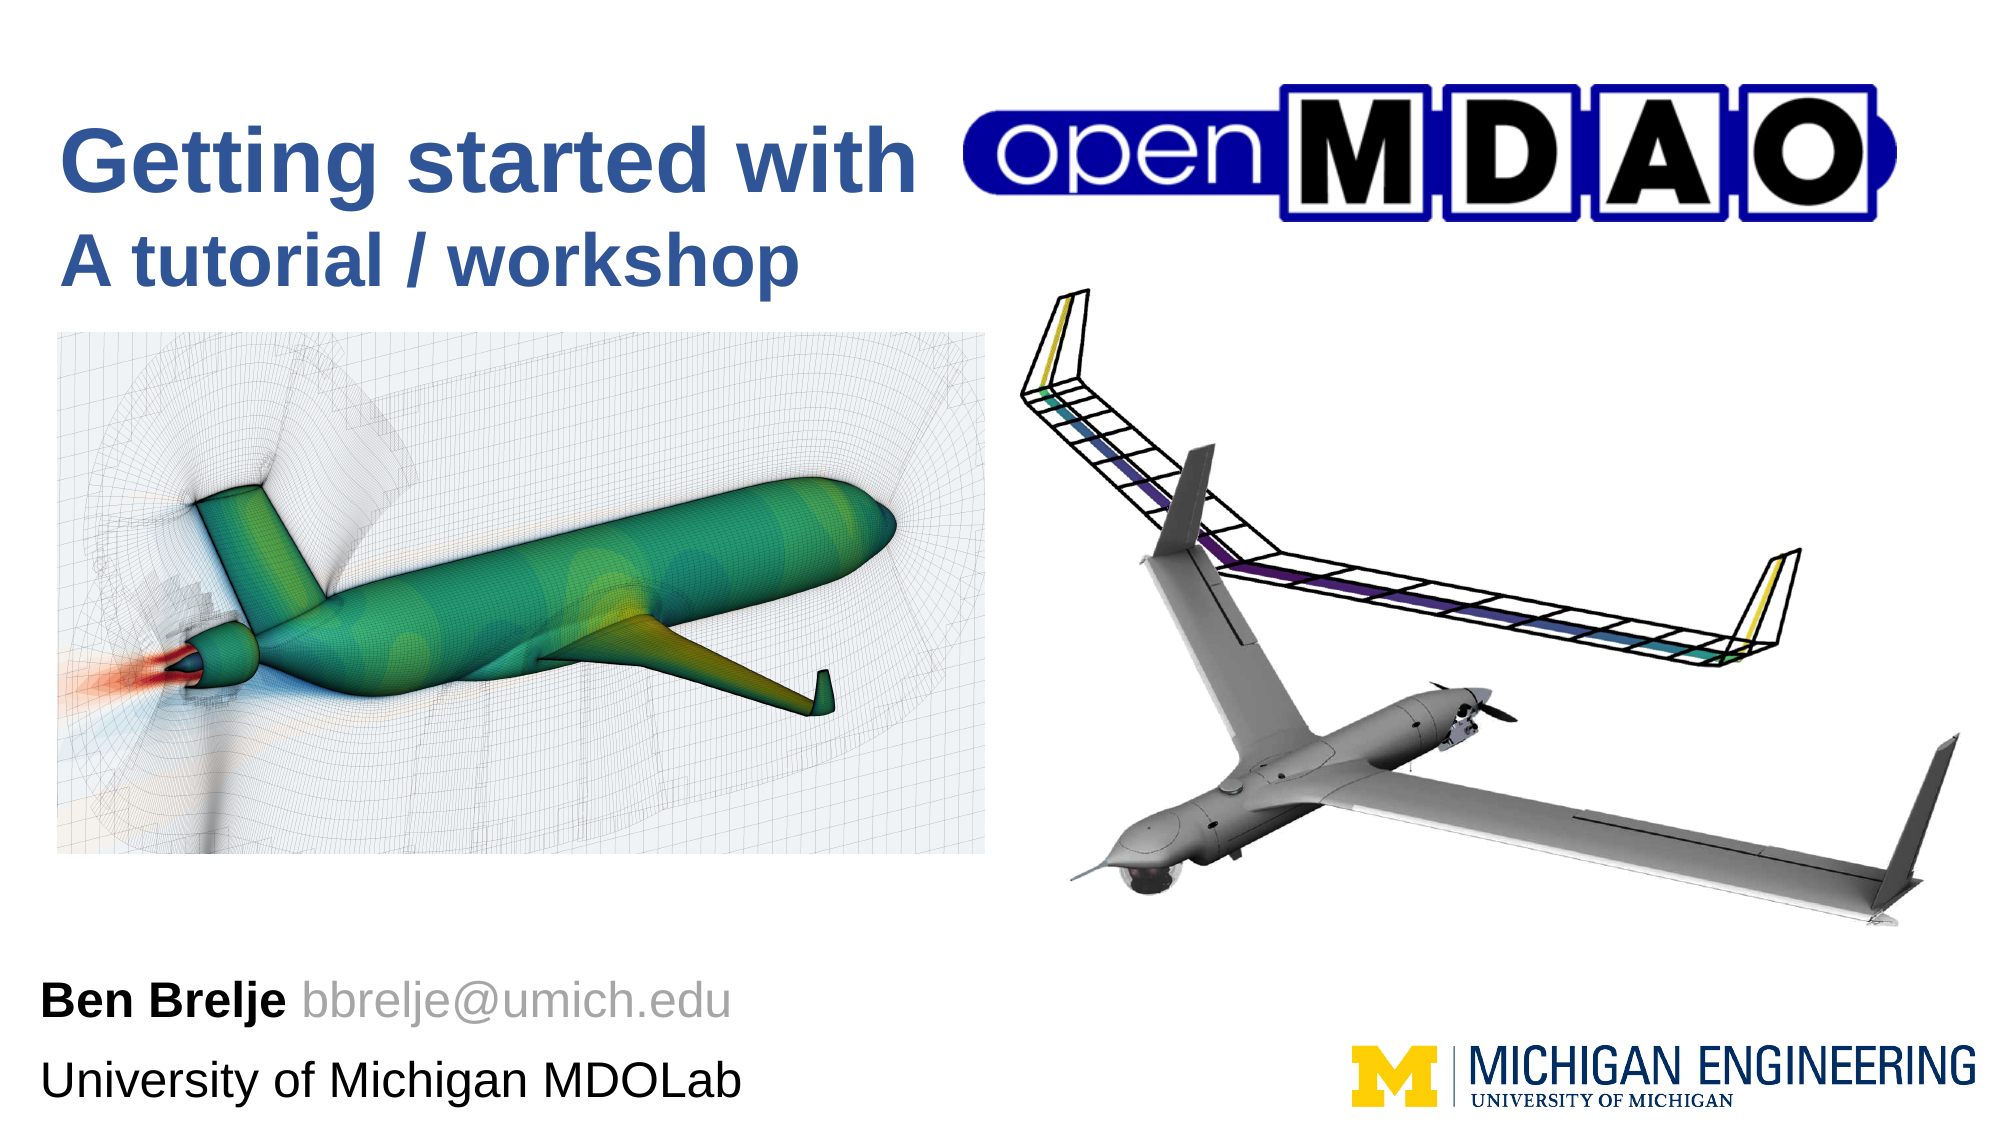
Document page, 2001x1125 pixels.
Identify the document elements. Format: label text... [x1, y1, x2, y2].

text_box Getting started with A tutorial / workshop [44, 0, 1721, 309]
picture [1352, 1045, 1975, 1107]
picture [963, 84, 1897, 222]
picture [999, 265, 1962, 936]
subtitle Ben Brelje bbrelje@umich.edu University of Michigan MDOLab [25, 959, 1526, 1125]
picture [57, 332, 985, 854]
text_box [689, 153, 740, 203]
